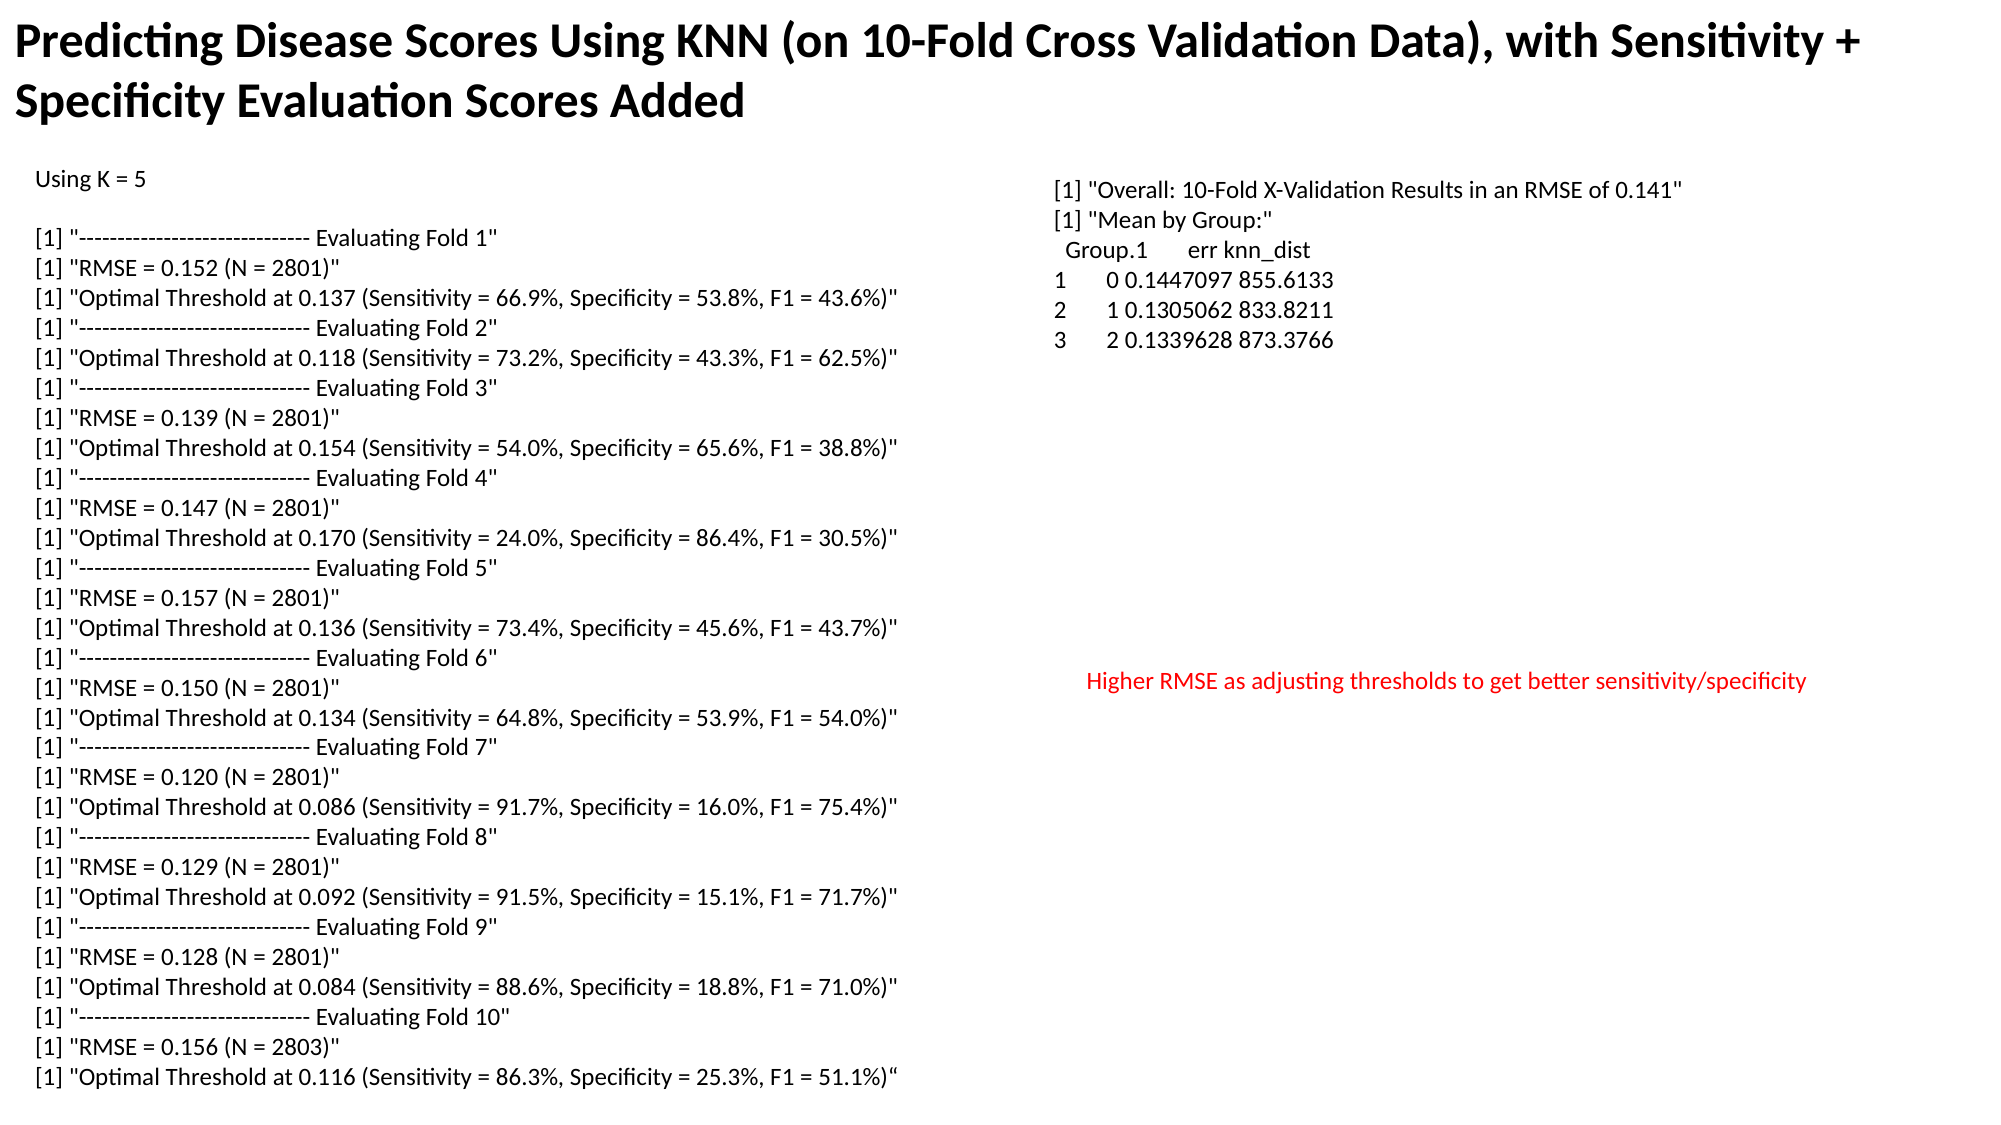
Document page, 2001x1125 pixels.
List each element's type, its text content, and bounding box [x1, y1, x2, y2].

text_box Using K = 5 [1] "------------------------------ Evaluating Fold 1" [1] "RMSE = 0.152 (N = 2801)" [1] "Optimal Threshold at 0.137 (Sensitivity = 66.9%, Specificity = 53.8%, F1 = 43.6%)" [1] "------------------------------ Evaluating Fold 2" [1] "Optimal Threshold at 0.118 (Sensitivity = 73.2%, Specificity = 43.3%, F1 = 62.5%)" [1] "------------------------------ Evaluating Fold 3" [1] "RMSE = 0.139 (N = 2801)" [1] "Optimal Threshold at 0.154 (Sensitivity = 54.0%, Specificity = 65.6%, F1 = 38.8%)" [1] "------------------------------ Evaluating Fold 4" [1] "RMSE = 0.147 (N = 2801)" [1] "Optimal Threshold at 0.170 (Sensitivity = 24.0%, Specificity = 86.4%, F1 = 30.5%)" [1] "------------------------------ Evaluating Fold 5" [1] "RMSE = 0.157 (N = 2801)" [1] "Optimal Threshold at 0.136 (Sensitivity = 73.4%, Specificity = 45.6%, F1 = 43.7%)" [1] "------------------------------ Evaluating Fold 6" [1] "RMSE = 0.150 (N = 2801)" [1] "Optimal Threshold at 0.134 (Sensitivity = 64.8%, Specificity = 53.9%, F1 = 54.0%)" [1] "------------------------------ Evaluating Fold 7" [1] "RMSE = 0.120 (N = 2801)" [1] "Optimal Threshold at 0.086 (Sensitivity = 91.7%, Specificity = 16.0%, F1 = 75.4%)" [1] "------------------------------ Evaluating Fold 8" [1] "RMSE = 0.129 (N = 2801)" [1] "Optimal Threshold at 0.092 (Sensitivity = 91.5%, Specificity = 15.1%, F1 = 71.7%)" [1] "------------------------------ Evaluating Fold 9" [1] "RMSE = 0.128 (N = 2801)" [1] "Optimal Threshold at 0.084 (Sensitivity = 88.6%, Specificity = 18.8%, F1 = 71.0%)" [1] "------------------------------ Evaluating Fold 10" [1] "RMSE = 0.156 (N = 2803)" [1] "Optimal Threshold at 0.116 (Sensitivity = 86.3%, Specificity = 25.3%, F1 = 51.1%)“ [20, 154, 928, 1125]
text_box Predicting Disease Scores Using KNN (on 10-Fold Cross Validation Data), with Sensitivity + Specificity Evaluation Scores Added [0, 0, 2000, 135]
text_box Higher RMSE as adjusting thresholds to get better sensitivity/specificity [1071, 657, 1837, 702]
text_box [1] "Overall: 10-Fold X-Validation Results in an RMSE of 0.141" [1] "Mean by Group:" Group.1 err knn_dist 1 0 0.1447097 855.6133 2 1 0.1305062 833.8211 3 2 0.1339628 873.3766 [1039, 136, 1947, 391]
